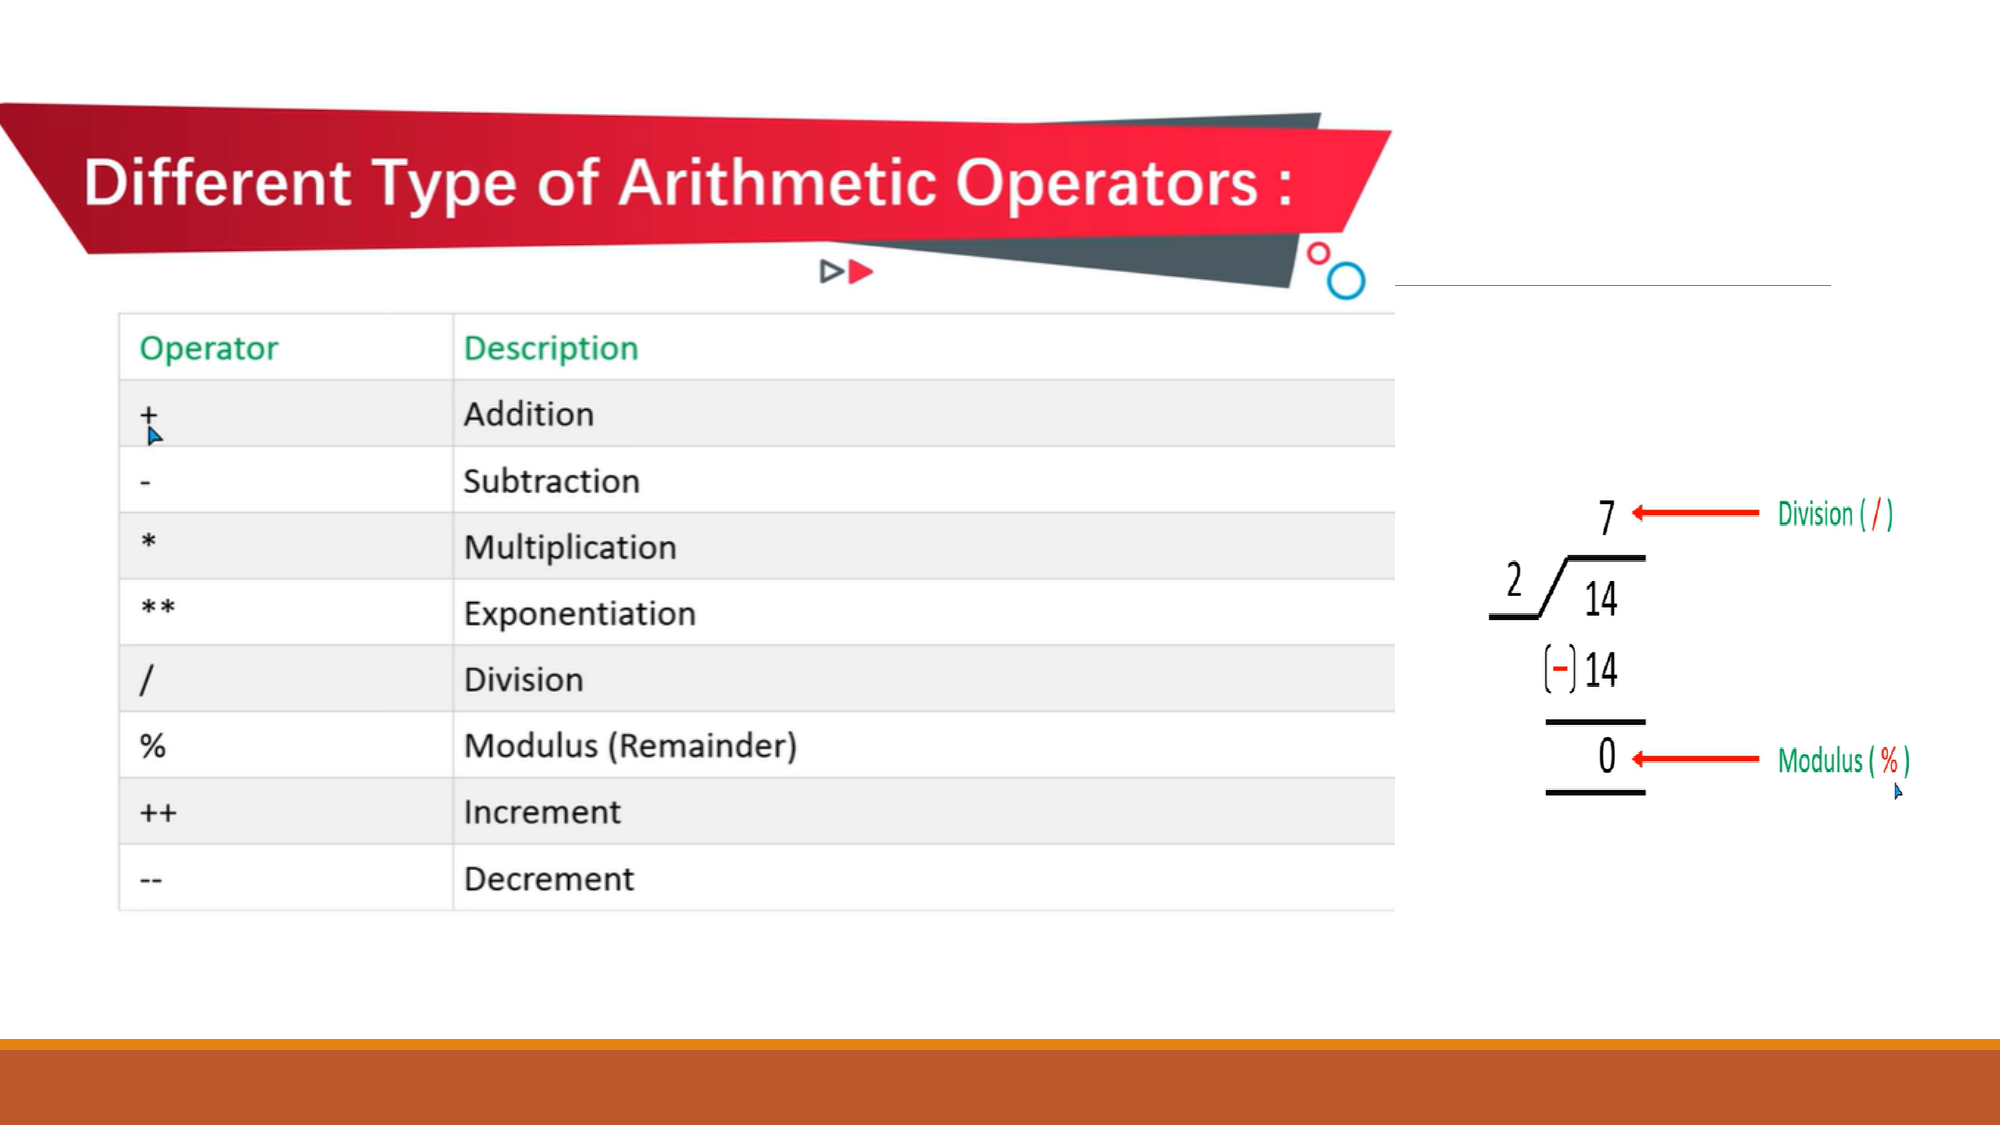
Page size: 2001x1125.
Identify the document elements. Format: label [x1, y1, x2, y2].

picture [0, 84, 1396, 923]
picture [1409, 414, 1960, 923]
